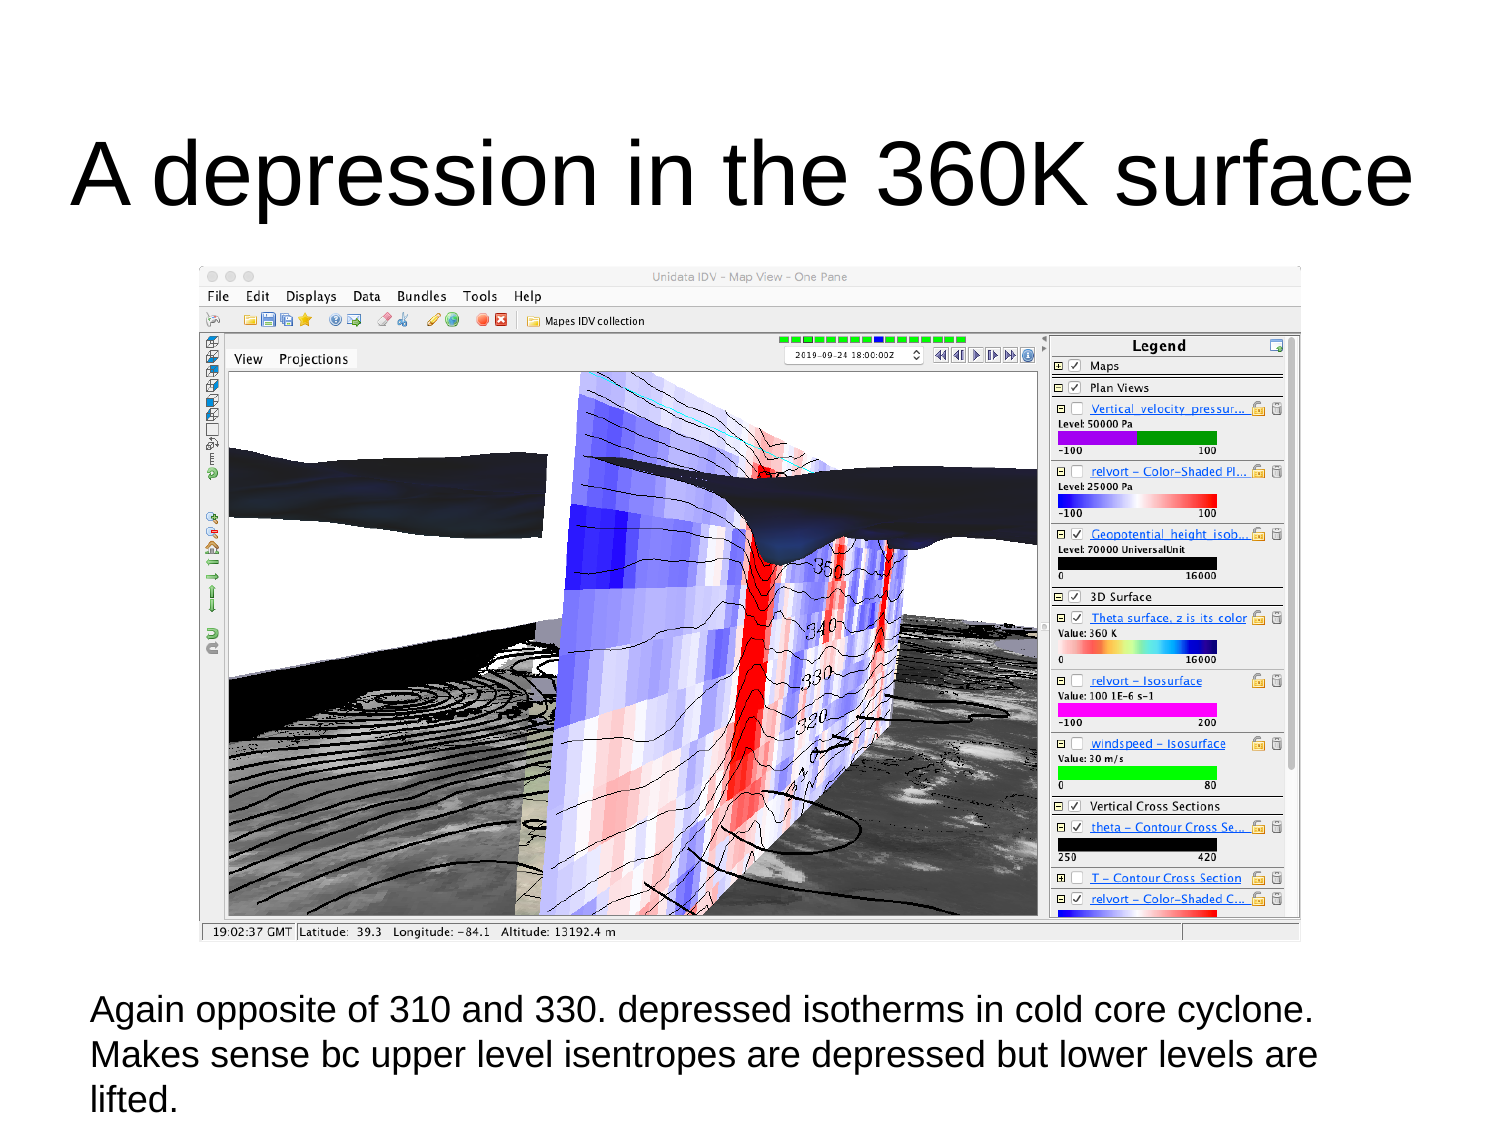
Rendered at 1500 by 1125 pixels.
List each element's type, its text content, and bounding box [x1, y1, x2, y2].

text_box Again opposite of 310 and 330. depressed isotherms in cold core cyclone. Makes sense bc upper level isentropes are depressed but lower levels are lifted. [75, 978, 1400, 1125]
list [198, 266, 1302, 943]
title A depression in the 360K surface [0, 74, 1488, 263]
